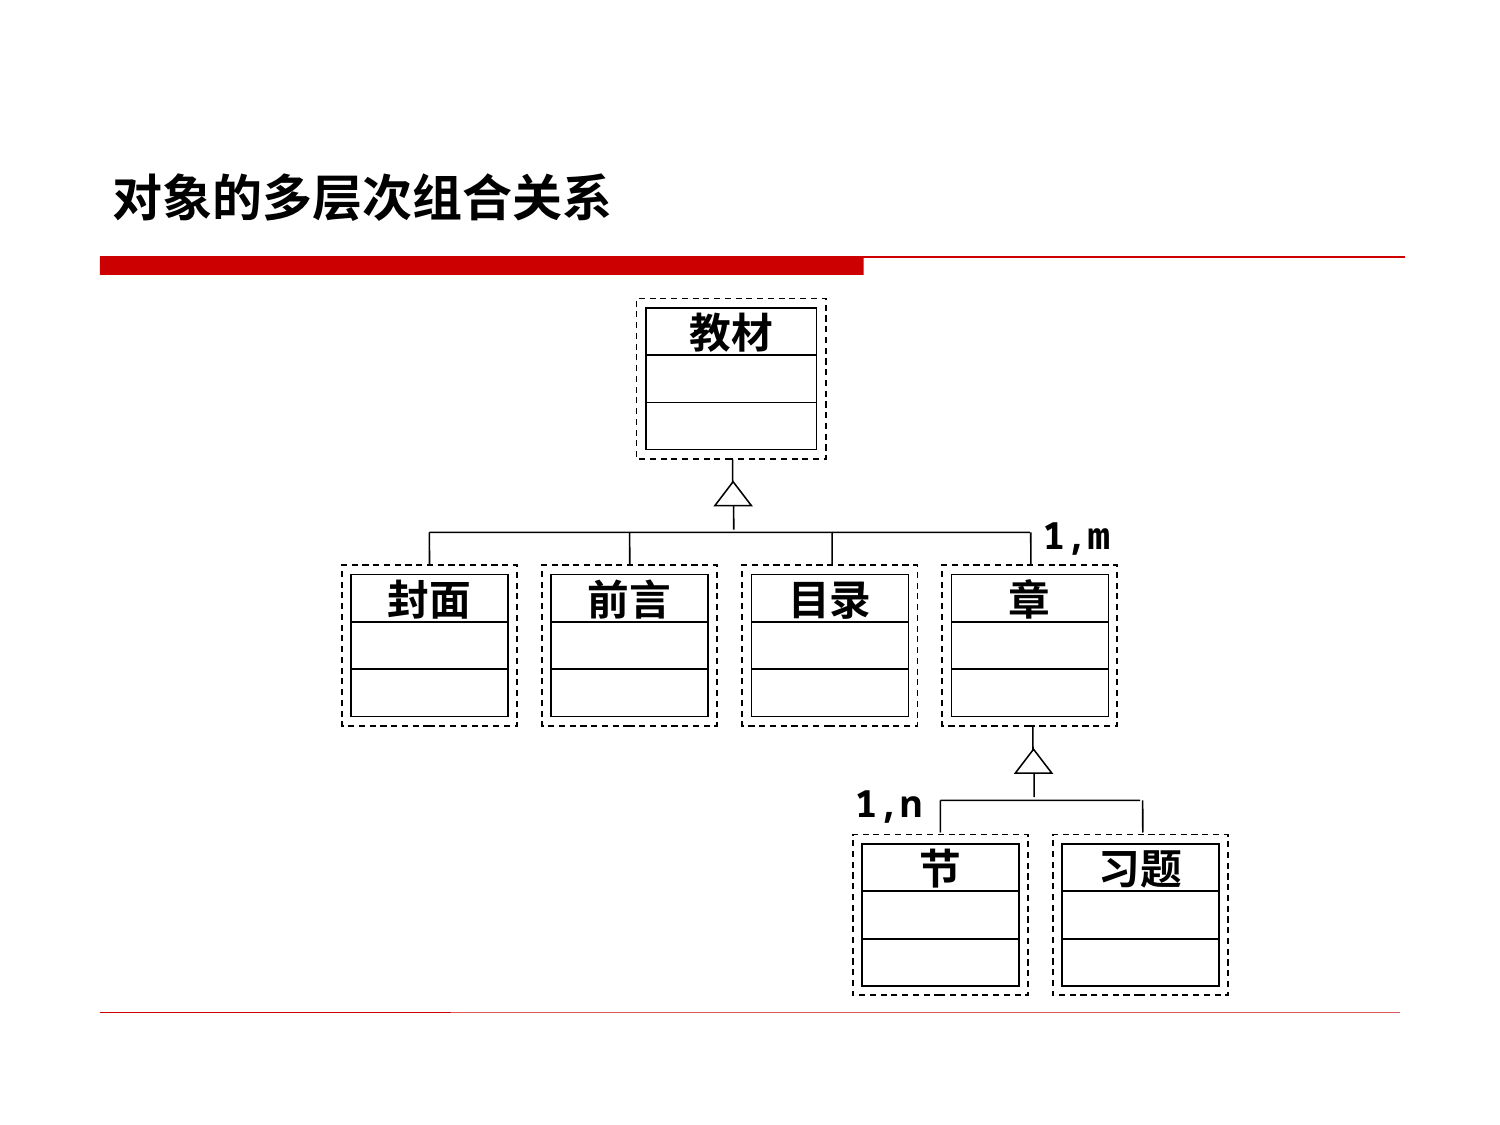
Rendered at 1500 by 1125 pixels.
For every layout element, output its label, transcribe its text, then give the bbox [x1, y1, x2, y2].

text_box 对象的多层次组合关系 [112, 166, 647, 227]
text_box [341, 298, 1228, 996]
